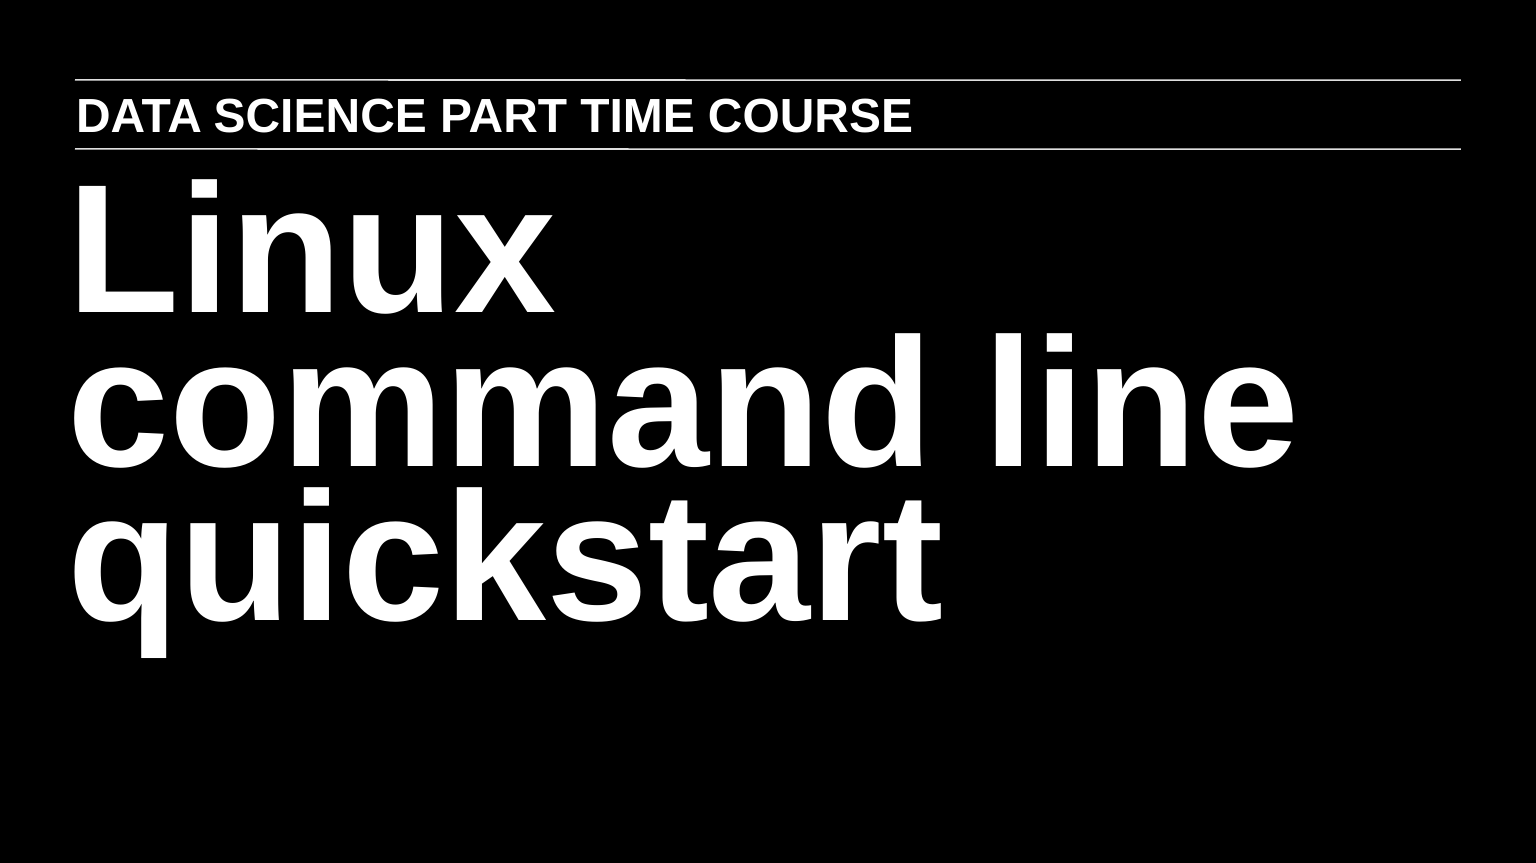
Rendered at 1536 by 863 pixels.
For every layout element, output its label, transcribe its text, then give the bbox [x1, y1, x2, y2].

list DATA SCIENCE PART TIME COURSE [60, 80, 1112, 184]
title Linux command line quickstart [56, 182, 1440, 823]
